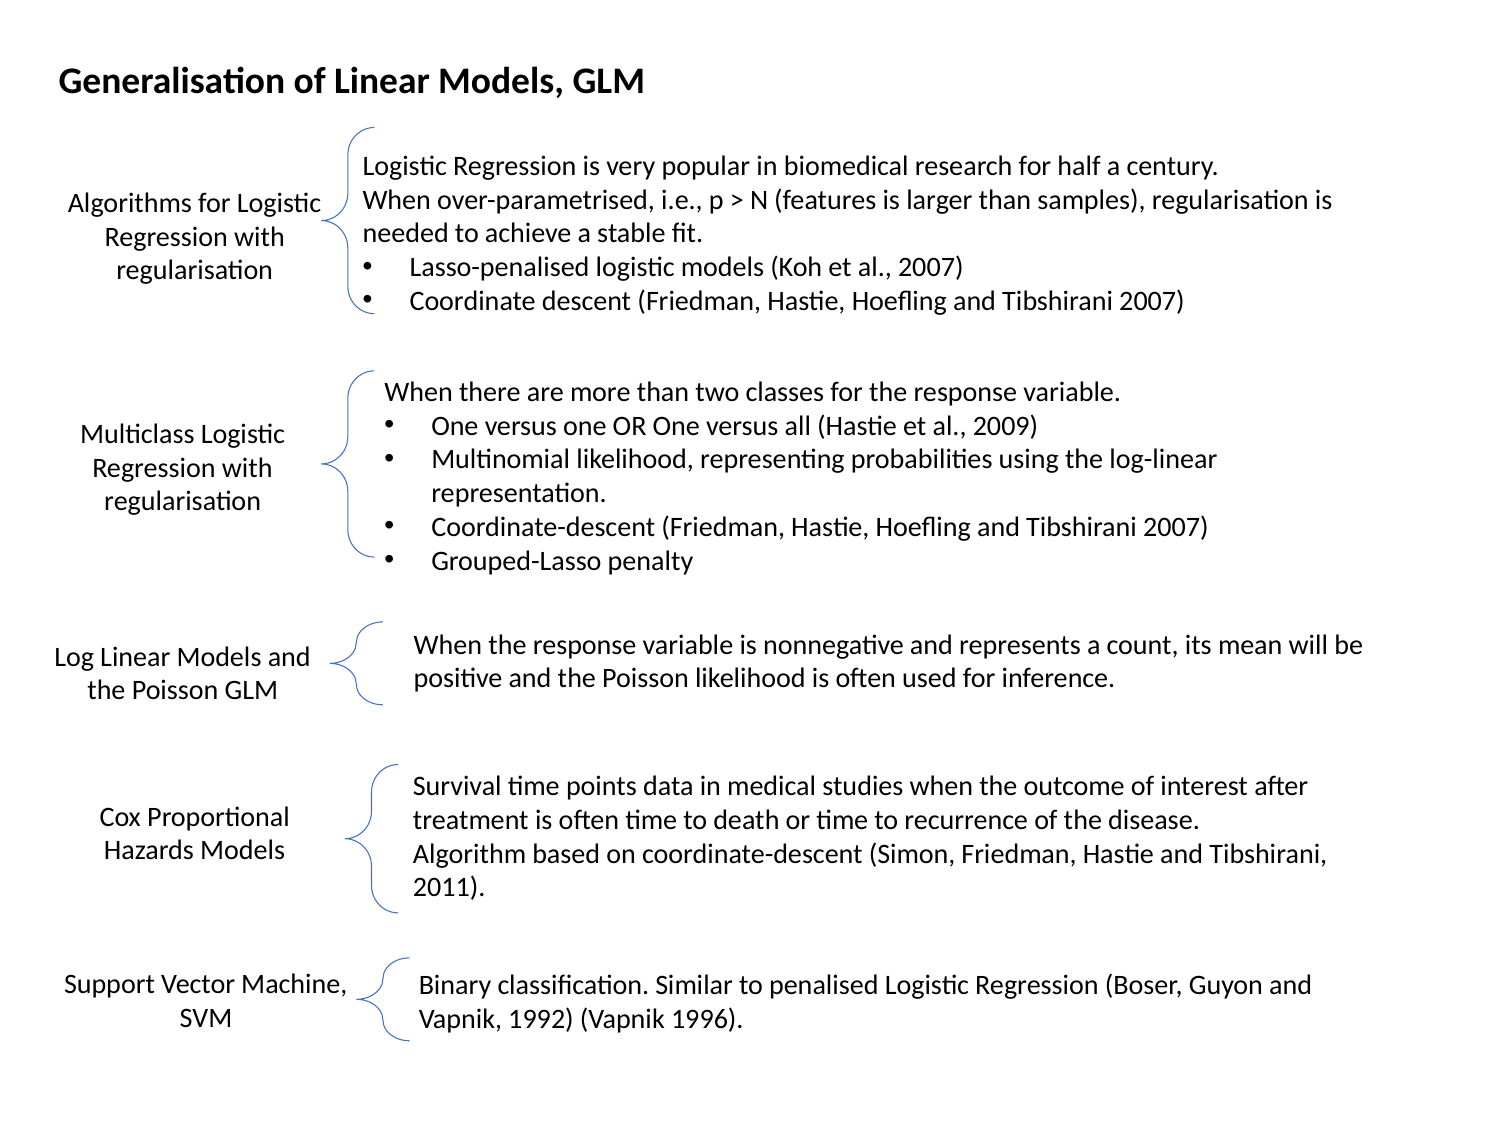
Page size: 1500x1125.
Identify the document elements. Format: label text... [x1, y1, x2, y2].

text_box [356, 957, 410, 1042]
text_box Log Linear Models and the Poisson GLM [31, 630, 334, 713]
text_box Multiclass Logistic Regression with regularisation [16, 407, 347, 524]
text_box [344, 763, 399, 914]
text_box [321, 126, 375, 315]
text_box Support Vector Machine, SVM [40, 958, 372, 1041]
text_box When there are more than two classes for the response variable. One versus one OR One versus all (Hastie et al., 2009) Multinomial likelihood, representing probabilities using the log-linear representation. Coordinate-descent (Friedman, Hastie, Hoefling and Tibshirani 2007) Grouped-Lasso penalty [369, 365, 1337, 583]
text_box Generalisation of Linear Models, GLM [43, 48, 909, 109]
text_box When the response variable is nonnegative and represents a count, its mean will be positive and the Poisson likelihood is often used for inference. [398, 618, 1418, 701]
text_box Binary classification. Similar to penalised Logistic Regression (Boser, Guyon and Vapnik, 1992) (Vapnik 1996). [410, 959, 1418, 1042]
text_box Algorithms for Logistic Regression with regularisation [43, 176, 346, 293]
text_box Logistic Regression is very popular in biomedical research for half a century. When over-parametrised, i.e., p > N (features is larger than samples), regularisation is needed to achieve a stable fit. Lasso-penalised logistic models (Koh et al., 2007) Coordinate descent (Friedman, Hastie, Hoefling and Tibshirani 2007) [347, 140, 1385, 324]
text_box [329, 621, 383, 706]
text_box Cox Proportional Hazards Models [43, 790, 346, 873]
text_box [321, 370, 375, 558]
text_box Survival time points data in medical studies when the outcome of interest after treatment is often time to death or time to recurrence of the disease. Algorithm based on coordinate-descent (Simon, Friedman, Hastie and Tibshirani, 2011). [398, 760, 1412, 910]
